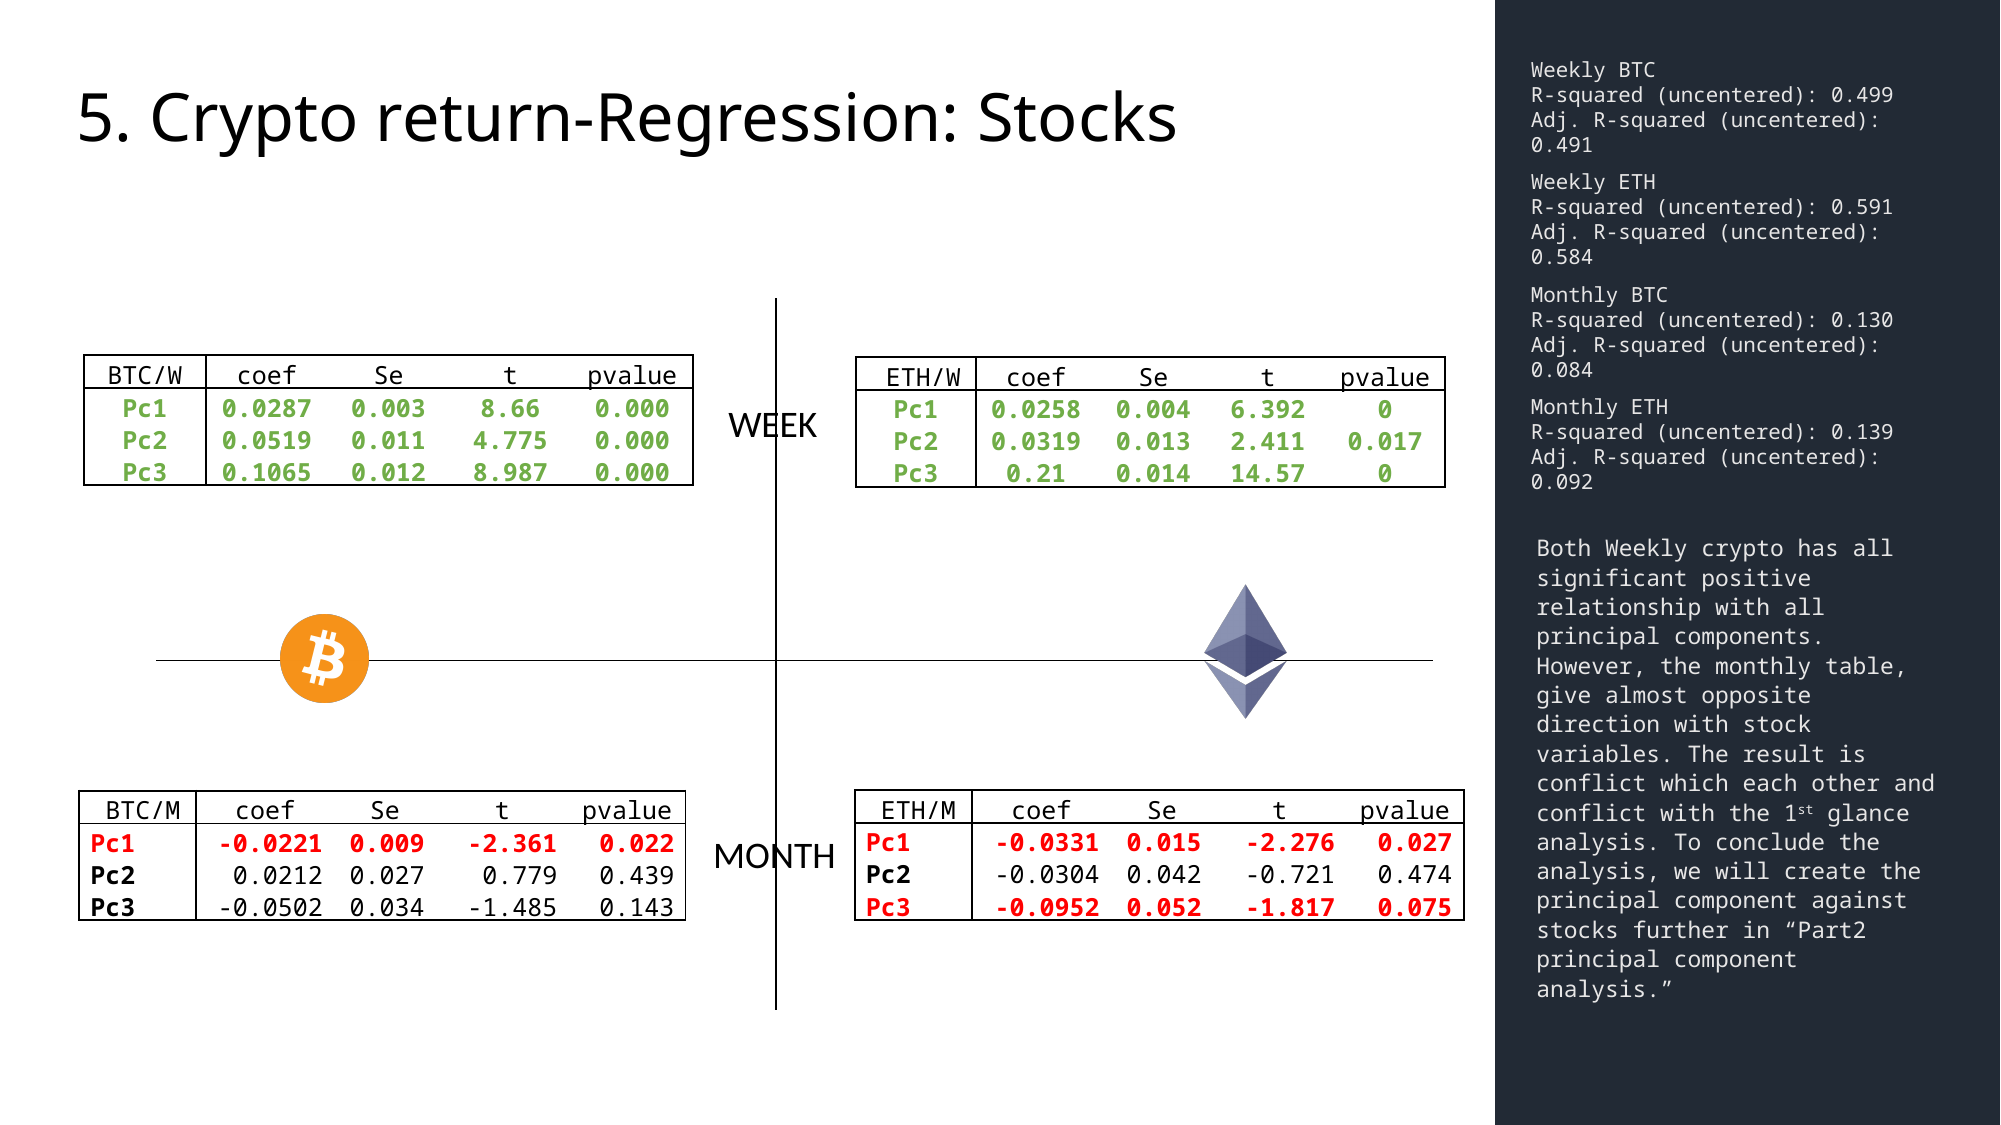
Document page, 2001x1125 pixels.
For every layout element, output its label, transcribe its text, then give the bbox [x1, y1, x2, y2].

table_header pvalue [1325, 358, 1444, 389]
table_cell 0.009 [334, 824, 436, 855]
table_cell 0.21 [977, 454, 1096, 486]
table_cell 0.027 [334, 855, 436, 888]
table_cell -1.485 [436, 888, 569, 919]
table_cell -2.276 [1213, 824, 1346, 855]
table_header t [1211, 358, 1325, 389]
table_cell 0.0319 [977, 422, 1096, 454]
text_box Both Weekly crypto has all significant positive relationship with all principal components. However, the monthly table, give almost opposite direction with stock variables. The result is conflict which each other and conflict with the 1st glance analysis. To conclude the analysis, we will create the principal component against stocks further in “Part2 principal component analysis.” [1521, 524, 1953, 1009]
table_cell -0.0221 [197, 824, 334, 855]
table_header Se [328, 356, 450, 387]
table_header coef [207, 356, 328, 387]
table_cell Pc1 [85, 389, 205, 420]
table_cell 8.66 [450, 389, 571, 420]
table_cell Pc3 [857, 454, 975, 486]
table_header pvalue [569, 792, 685, 823]
table_header BTC/M [80, 792, 195, 823]
table_cell 0.017 [1325, 422, 1444, 454]
table_cell 0.015 [1111, 824, 1213, 855]
table_cell 0.052 [1111, 887, 1213, 919]
picture [1172, 578, 1319, 725]
table_header pvalue [1346, 791, 1463, 822]
table_cell 0.0212 [197, 855, 334, 888]
text_box MONTH [698, 823, 775, 884]
table_cell 0.779 [436, 855, 569, 888]
table_header t [1213, 791, 1346, 822]
table_cell 0.0287 [207, 389, 328, 420]
table_cell 0.000 [571, 420, 692, 452]
table_cell 0.004 [1096, 391, 1211, 422]
table_cell 8.987 [450, 452, 571, 484]
table_cell Pc1 [80, 824, 195, 855]
table_cell 0.000 [571, 452, 692, 484]
table_cell 0.034 [334, 888, 436, 919]
title 5. Crypto return-Regression: Stocks [61, 49, 1468, 191]
table_cell 0.012 [328, 452, 450, 484]
table_header Se [1111, 791, 1213, 822]
table_header BTC/W [85, 356, 205, 387]
text_box WEEK [777, 393, 846, 453]
table_cell 0.014 [1096, 454, 1211, 486]
table_cell 0.042 [1111, 855, 1213, 887]
table_cell 0.075 [1346, 887, 1463, 919]
table_cell -0.721 [1213, 855, 1346, 887]
table_cell 0.000 [571, 389, 692, 420]
table_cell 0.474 [1346, 855, 1463, 887]
table_cell 0.022 [569, 824, 685, 855]
table_cell Pc2 [857, 422, 975, 454]
table_header coef [973, 791, 1111, 822]
text_box MONTH [777, 823, 854, 884]
table_cell -0.0331 [973, 824, 1111, 855]
table_cell Pc3 [80, 888, 195, 919]
table_cell 0.013 [1096, 422, 1211, 454]
table_cell 0 [1325, 391, 1444, 422]
table_cell 0.0519 [207, 420, 328, 452]
table_cell Pc3 [85, 452, 205, 484]
table_cell Pc1 [857, 391, 975, 422]
table_cell 0.1065 [207, 452, 328, 484]
table_header coef [977, 358, 1096, 389]
table_cell 6.392 [1211, 391, 1325, 422]
text_box Weekly BTC R-squared (uncentered): 0.499 Adj. R-squared (uncentered): 0.491 Weekly ETH R-squared (uncentered): 0.591 Adj. R-squared (uncentered): 0.584 Monthly BTC R-squared (uncentered): 0.130 Adj. R-squared (uncentered): 0.084 Monthly ETH R-squared (uncentered): 0.139 Adj. R-squared (uncentered): 0.092 [1516, 49, 1959, 501]
table_header pvalue [571, 356, 692, 387]
text_box [1494, 0, 2000, 1125]
table_cell -2.361 [436, 824, 569, 855]
table_cell -1.817 [1213, 887, 1346, 919]
table_cell 4.775 [450, 420, 571, 452]
table_header ETH/M [856, 791, 971, 822]
table_cell Pc2 [856, 855, 971, 887]
table_header t [436, 792, 569, 823]
table_header coef [197, 792, 334, 823]
text_box WEEK [713, 393, 775, 453]
table_cell 14.57 [1211, 454, 1325, 486]
table_cell 2.411 [1211, 422, 1325, 454]
table_cell Pc1 [856, 824, 971, 855]
picture [280, 614, 369, 703]
table_cell 0.027 [1346, 824, 1463, 855]
table_cell Pc2 [85, 420, 205, 452]
table_cell 0.0258 [977, 391, 1096, 422]
table_cell 0.003 [328, 389, 450, 420]
table_cell -0.0502 [197, 888, 334, 919]
table_cell 0 [1325, 454, 1444, 486]
table_header Se [1096, 358, 1211, 389]
table_header t [450, 356, 571, 387]
table_cell 0.439 [569, 855, 685, 888]
table_cell 0.011 [328, 420, 450, 452]
table_cell 0.143 [569, 888, 685, 919]
table_cell -0.0304 [973, 855, 1111, 887]
table_header ETH/W [857, 358, 975, 389]
table_cell Pc2 [80, 855, 195, 888]
table_cell Pc3 [856, 887, 971, 919]
table_header Se [334, 792, 436, 823]
table_cell -0.0952 [973, 887, 1111, 919]
